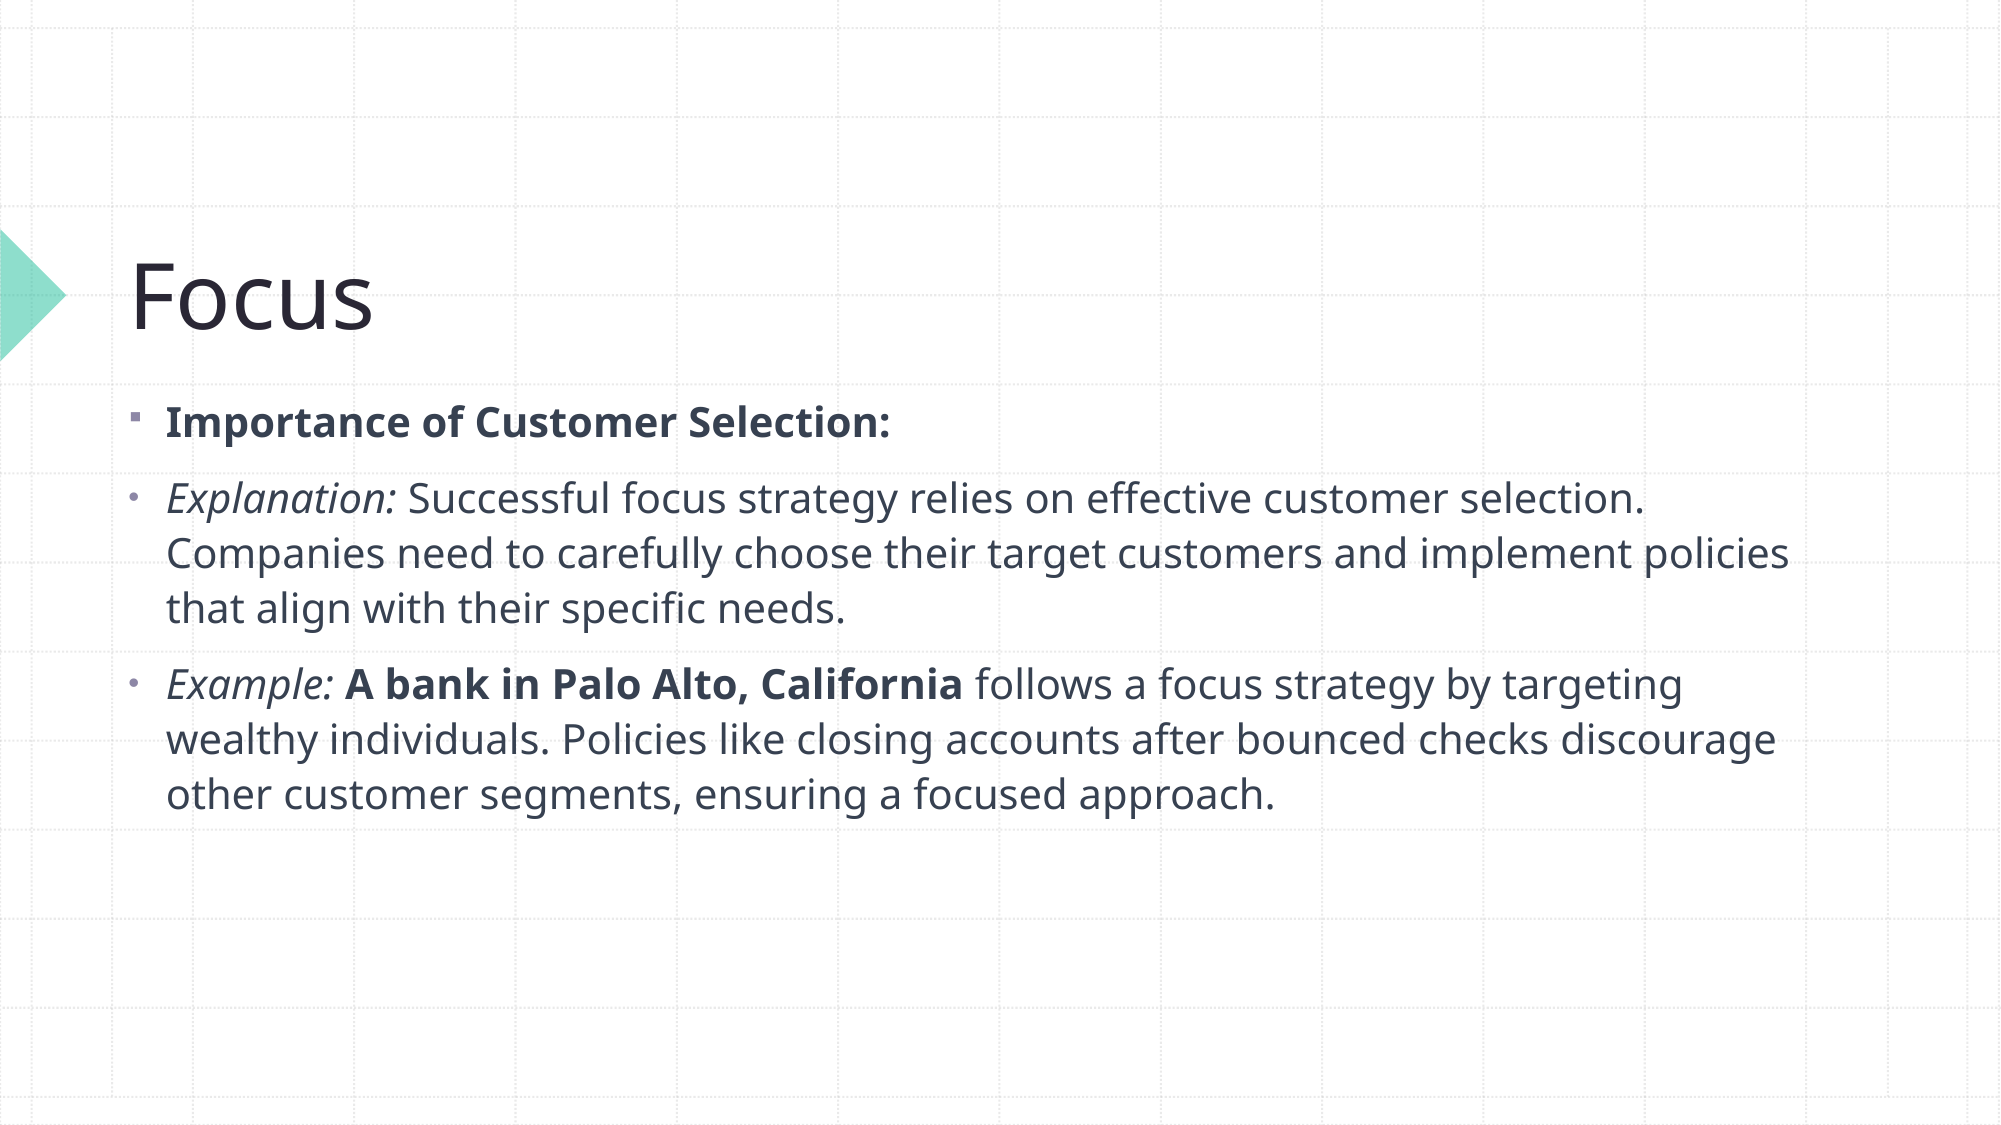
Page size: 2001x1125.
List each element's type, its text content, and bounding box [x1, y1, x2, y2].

list Importance of Customer Selection: Explanation: Successful focus strategy relies on effective customer selection. Companies need to carefully choose their target customers and implement policies that align with their specific needs. Example: A bank in Palo Alto, California follows a focus strategy by targeting wealthy individuals. Policies like closing accounts after bounced checks discourage other customer segments, ensuring a focused approach. [113, 383, 1808, 969]
title Focus [113, 119, 1808, 356]
